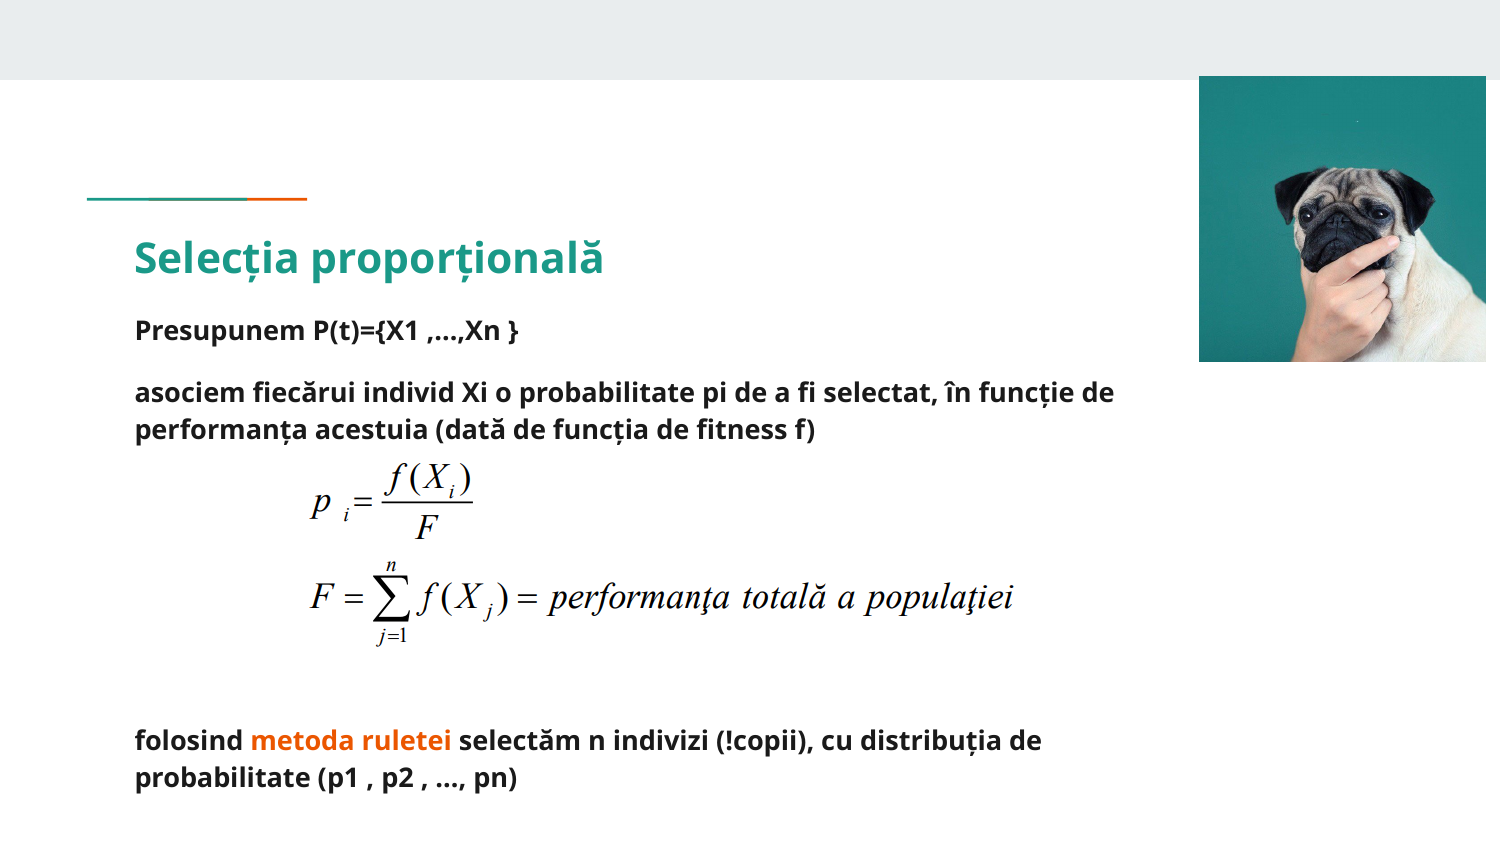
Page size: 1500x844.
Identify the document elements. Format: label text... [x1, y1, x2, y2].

picture [294, 448, 1025, 655]
picture [1199, 75, 1486, 362]
title Selecția proporțională [119, 216, 1194, 293]
list Presupunem P(t)={X1 ,…,Xn } asociem fiecărui individ Xi o probabilitate pi de a fi selectat, în funcție de performanța acestuia (dată de funcția de fitness f) folosind metoda ruletei selectăm n indivizi (!copii), cu distribuția de probabilitate (p1 , p2 , …, pn) [119, 293, 1200, 834]
